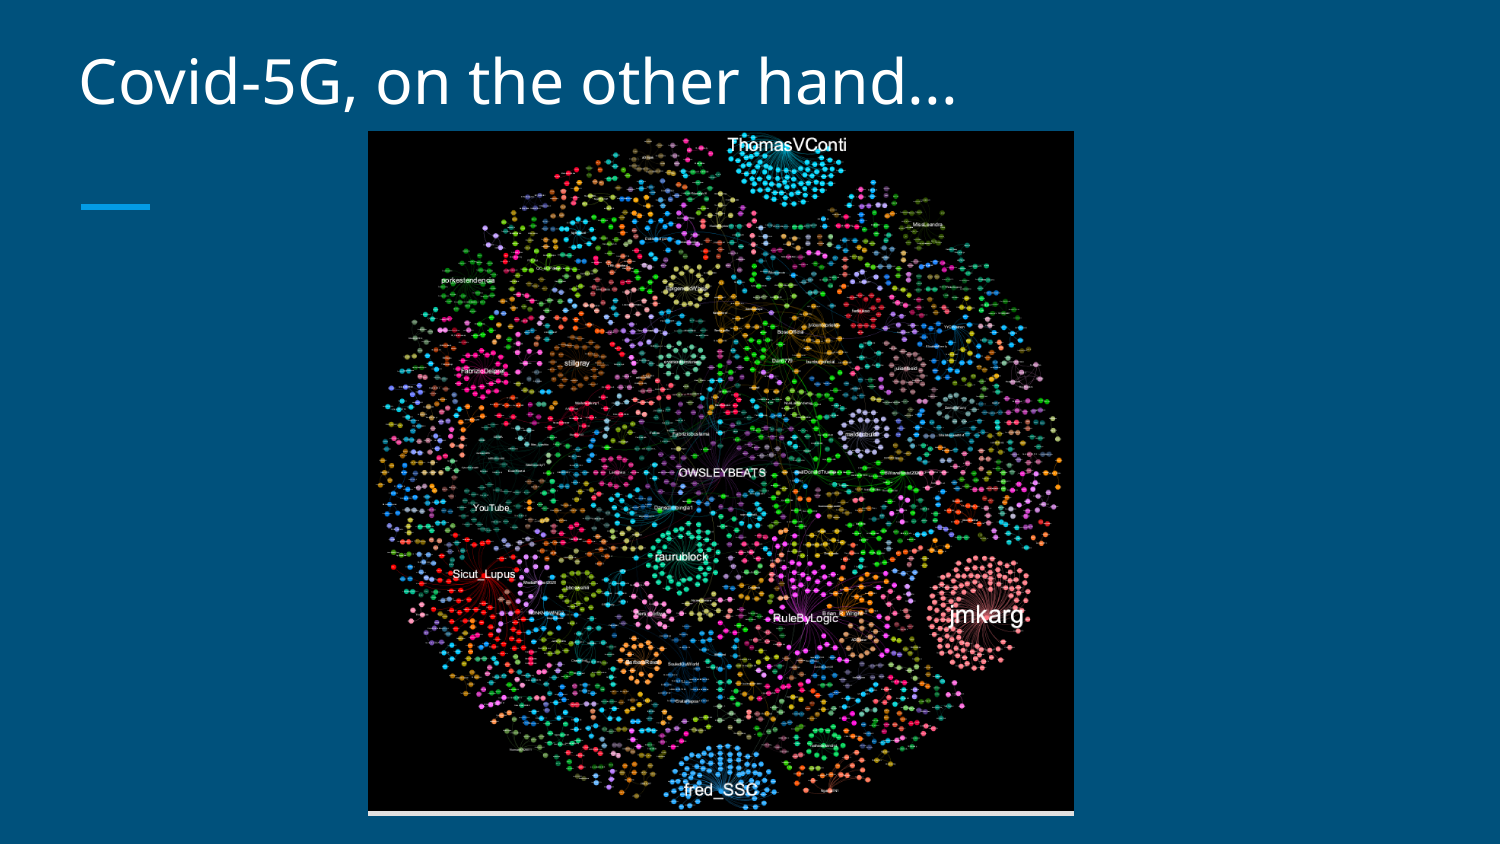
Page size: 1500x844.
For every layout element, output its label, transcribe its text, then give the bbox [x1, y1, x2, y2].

title Covid-5G, on the other hand... [63, 19, 1437, 132]
picture [369, 132, 1073, 815]
